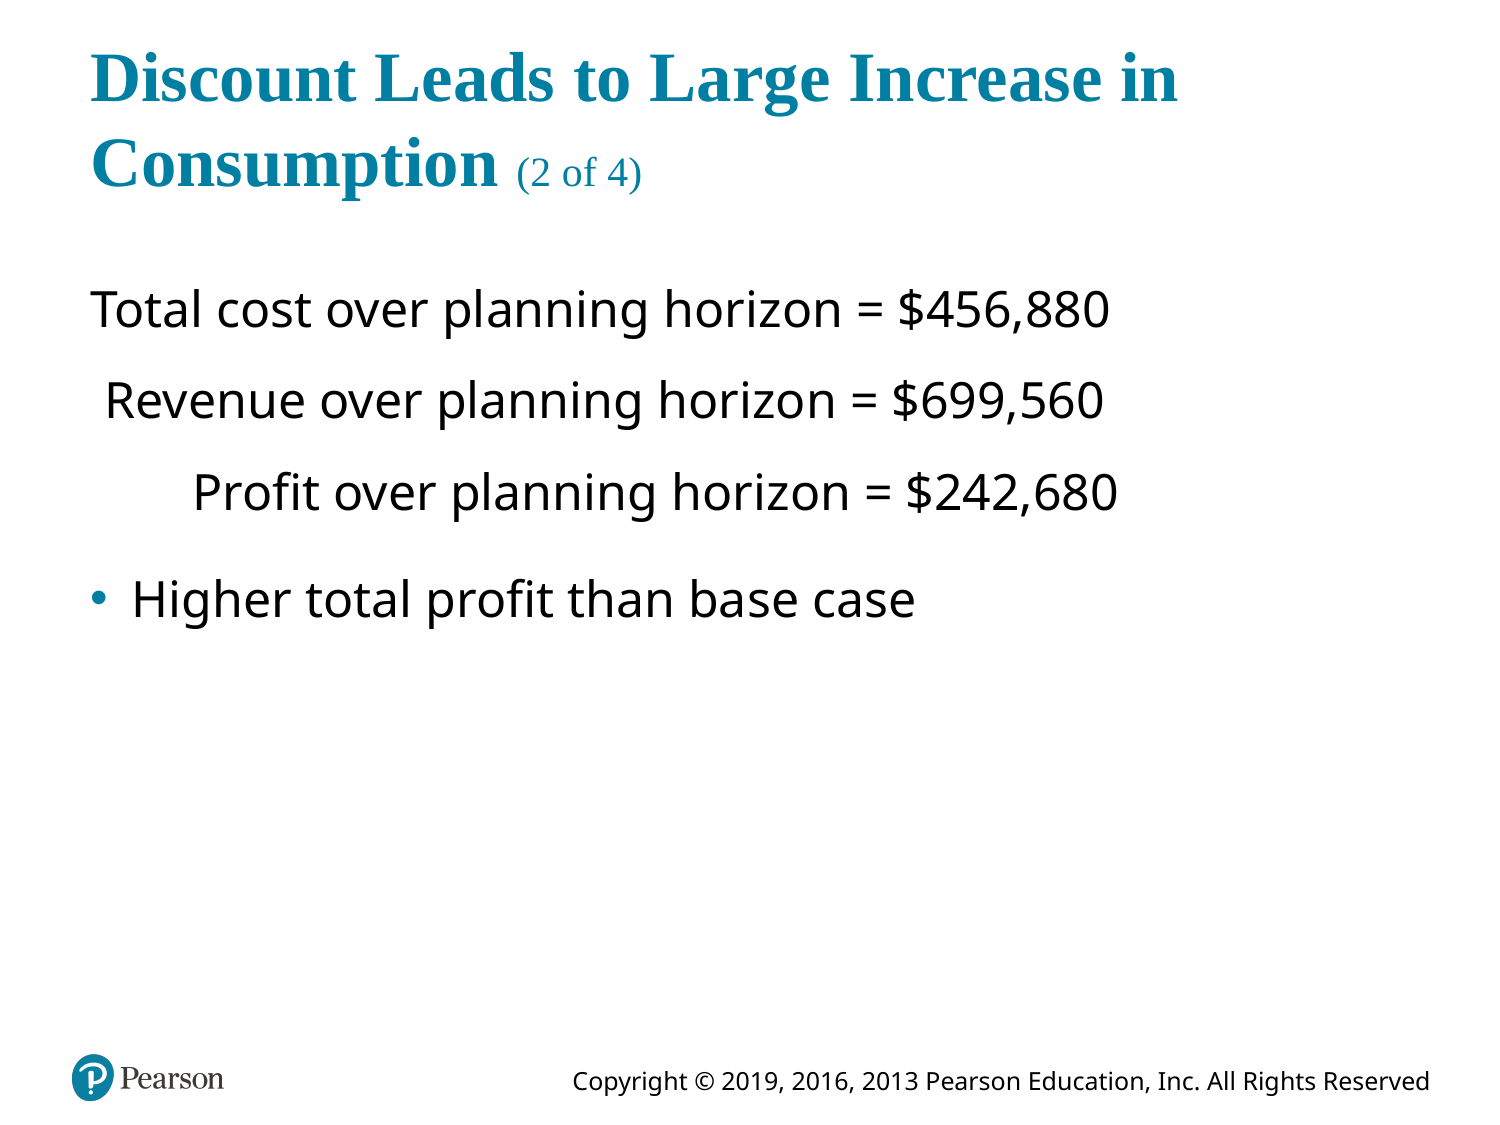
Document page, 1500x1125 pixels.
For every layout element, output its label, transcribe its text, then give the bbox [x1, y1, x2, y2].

list Total cost over planning horizon = $456,880 Revenue over planning horizon = $699,560 Profit over planning horizon = $242,680 [75, 262, 1425, 552]
list Higher total profit than base case [75, 552, 1425, 1125]
title Discount Leads to Large Increase in Consumption (2 of 4) [75, 0, 1425, 216]
